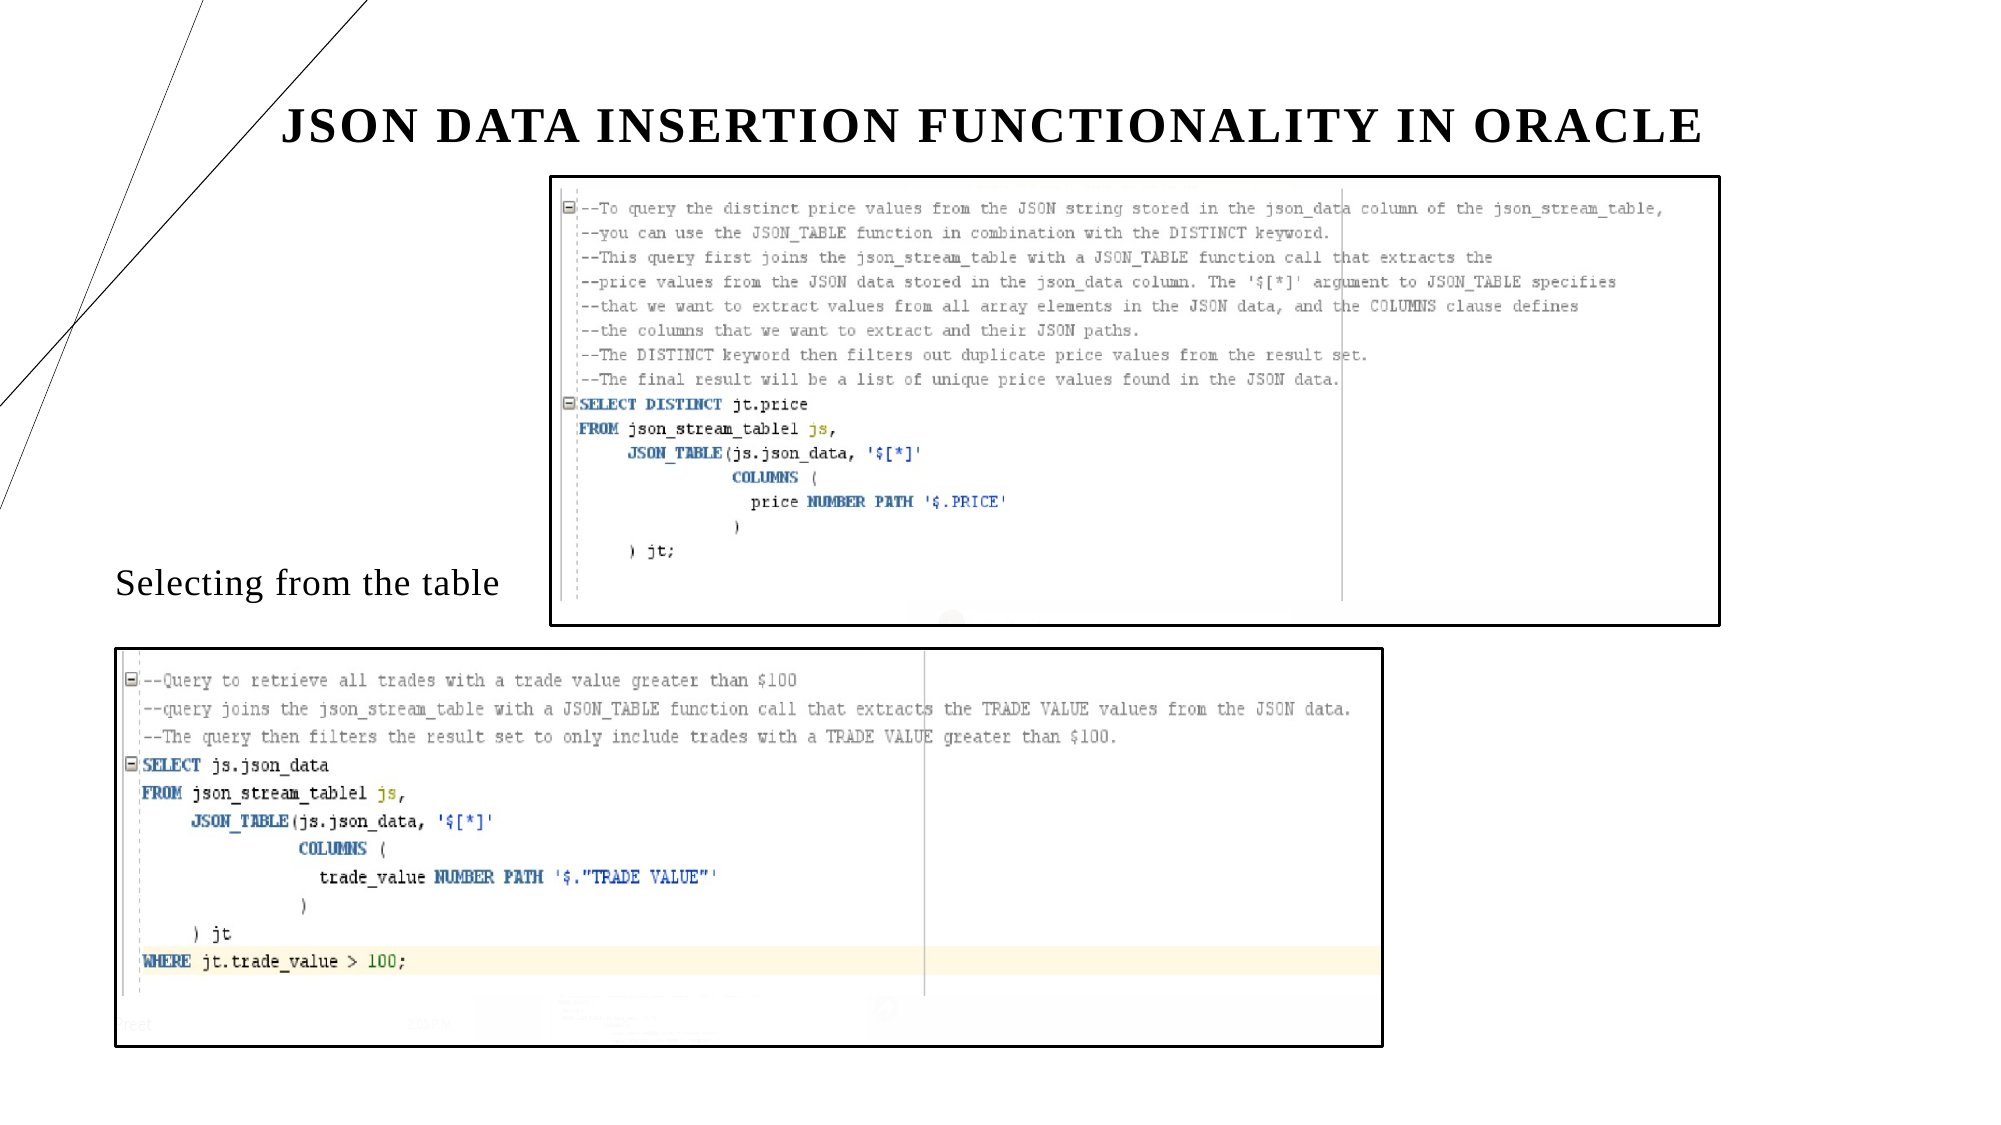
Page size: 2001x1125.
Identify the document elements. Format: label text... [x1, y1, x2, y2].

picture [552, 177, 1719, 625]
list Selecting from the table [100, 550, 217, 625]
text_box [217, 297, 1833, 982]
title JSON Data insertion functionality in oracle [250, 80, 1749, 172]
picture [116, 650, 1381, 1045]
